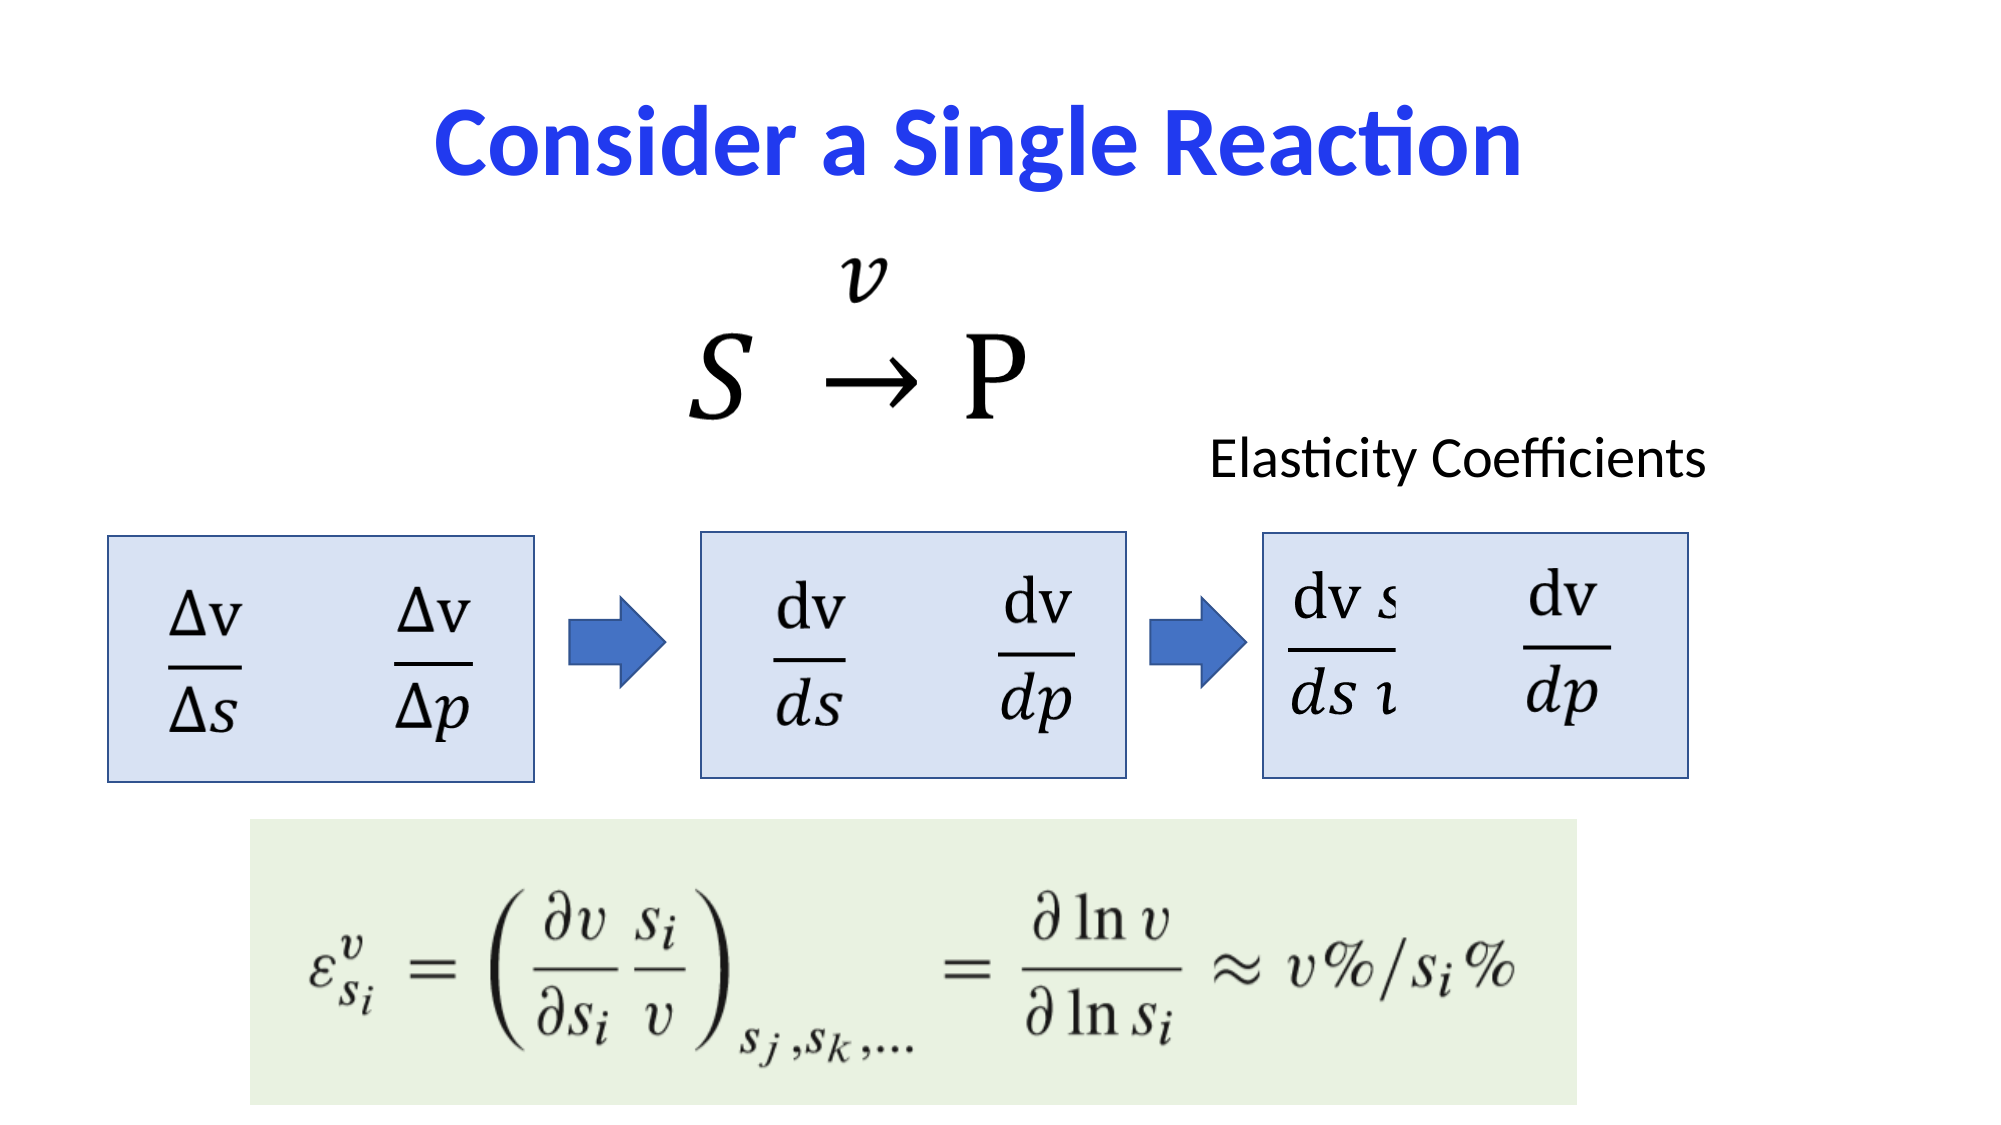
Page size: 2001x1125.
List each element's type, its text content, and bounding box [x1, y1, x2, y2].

text_box [1273, 554, 1396, 723]
text_box [700, 531, 1127, 778]
text_box [108, 536, 535, 782]
picture [250, 818, 1578, 1106]
text_box [747, 564, 871, 734]
title Consider a Single Reaction [13, 34, 1947, 253]
text_box [983, 559, 1086, 742]
text_box [569, 597, 666, 687]
text_box [1150, 597, 1247, 687]
text_box [379, 570, 483, 751]
text_box Elasticity Coefficients [1194, 411, 1730, 497]
text_box [827, 215, 902, 327]
text_box [144, 573, 267, 741]
text_box [658, 300, 1061, 453]
text_box [1262, 532, 1689, 779]
text_box [1508, 551, 1612, 734]
